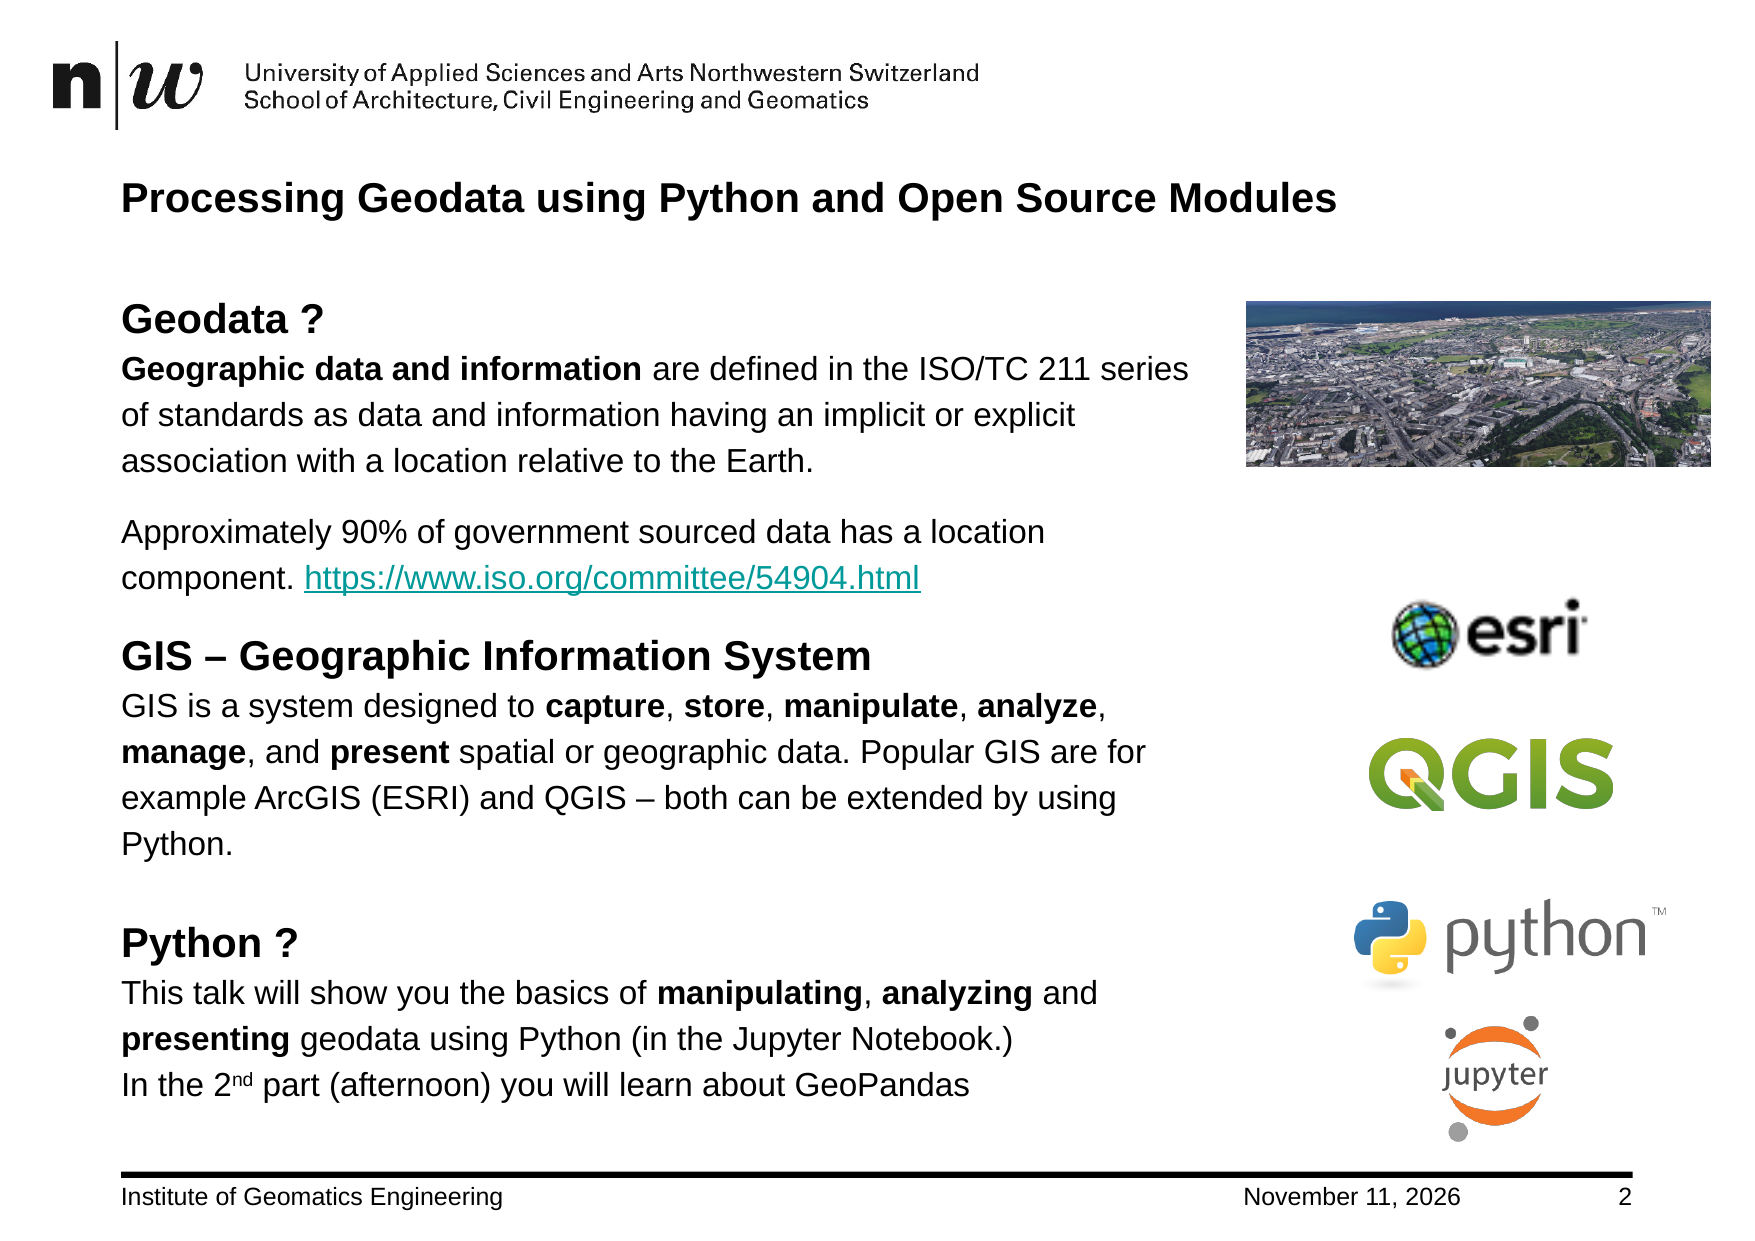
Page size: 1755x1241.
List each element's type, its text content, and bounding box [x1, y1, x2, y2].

picture [1368, 737, 1613, 811]
picture [1302, 879, 1696, 1147]
picture [1246, 300, 1711, 467]
slide_number 2 [1490, 1180, 1633, 1211]
picture [53, 41, 978, 130]
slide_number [1349, 1180, 1490, 1211]
picture [1390, 572, 1628, 708]
list Geodata ? Geographic data and information are defined in the ISO/TC 211 series of standards as data and information having an implicit or explicit association with a location relative to the Earth. Approximately 90% of government sourced data has a location component. https://www.iso.org/committee/54904.html GIS – Geographic Information System GIS is a system designed to capture, store, manipulate, analyze, manage, and present spatial or geographic data. Popular GIS are for example ArcGIS (ESRI) and QGIS – both can be extended by using Python. Python ? This talk will show you the basics of manipulating, analyzing and presenting geodata using Python (in the Jupyter Notebook.) In the 2nd part (afternoon) you will learn about GeoPandas [121, 284, 1208, 1140]
title Processing Geodata using Python and Open Source Modules [120, 171, 1633, 231]
footer Institute of Geomatics Engineering [120, 1180, 1349, 1211]
